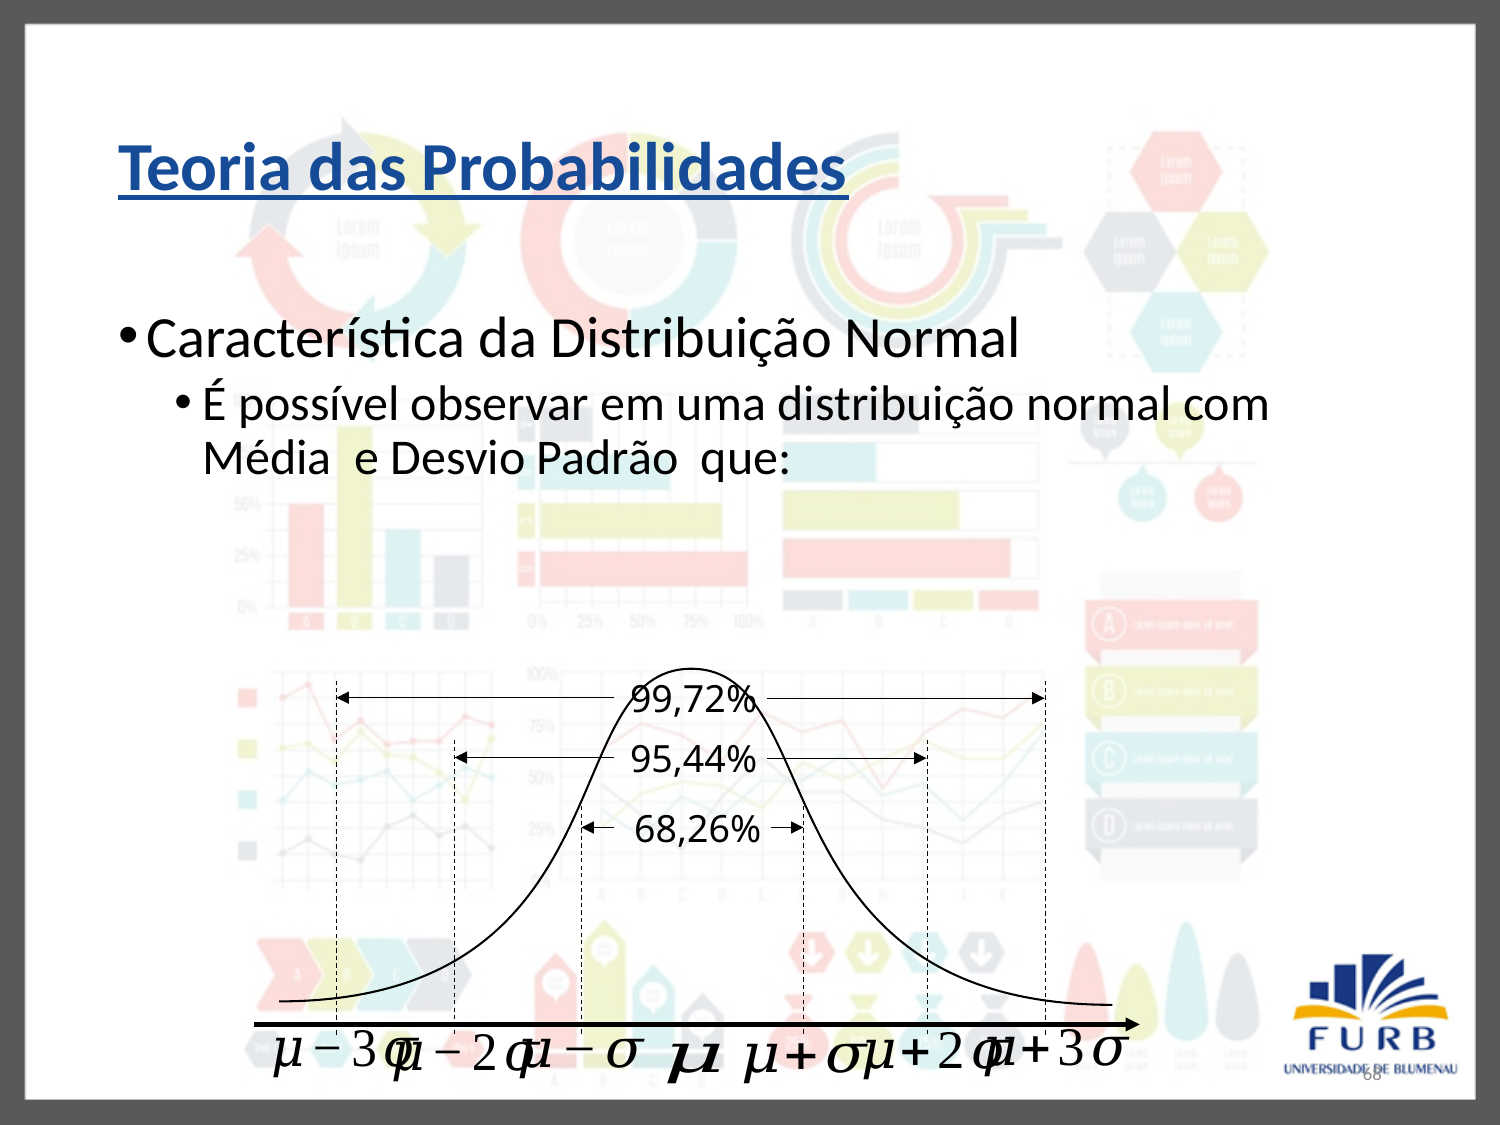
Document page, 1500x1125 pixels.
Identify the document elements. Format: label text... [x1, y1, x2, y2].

title Teoria das Probabilidades [103, 59, 1397, 278]
picture [0, 0, 1500, 1125]
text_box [253, 668, 517, 1085]
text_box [270, 667, 1134, 1080]
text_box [873, 668, 1140, 1085]
slide_number 68 [1059, 1042, 1397, 1103]
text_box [391, 1080, 1014, 1084]
